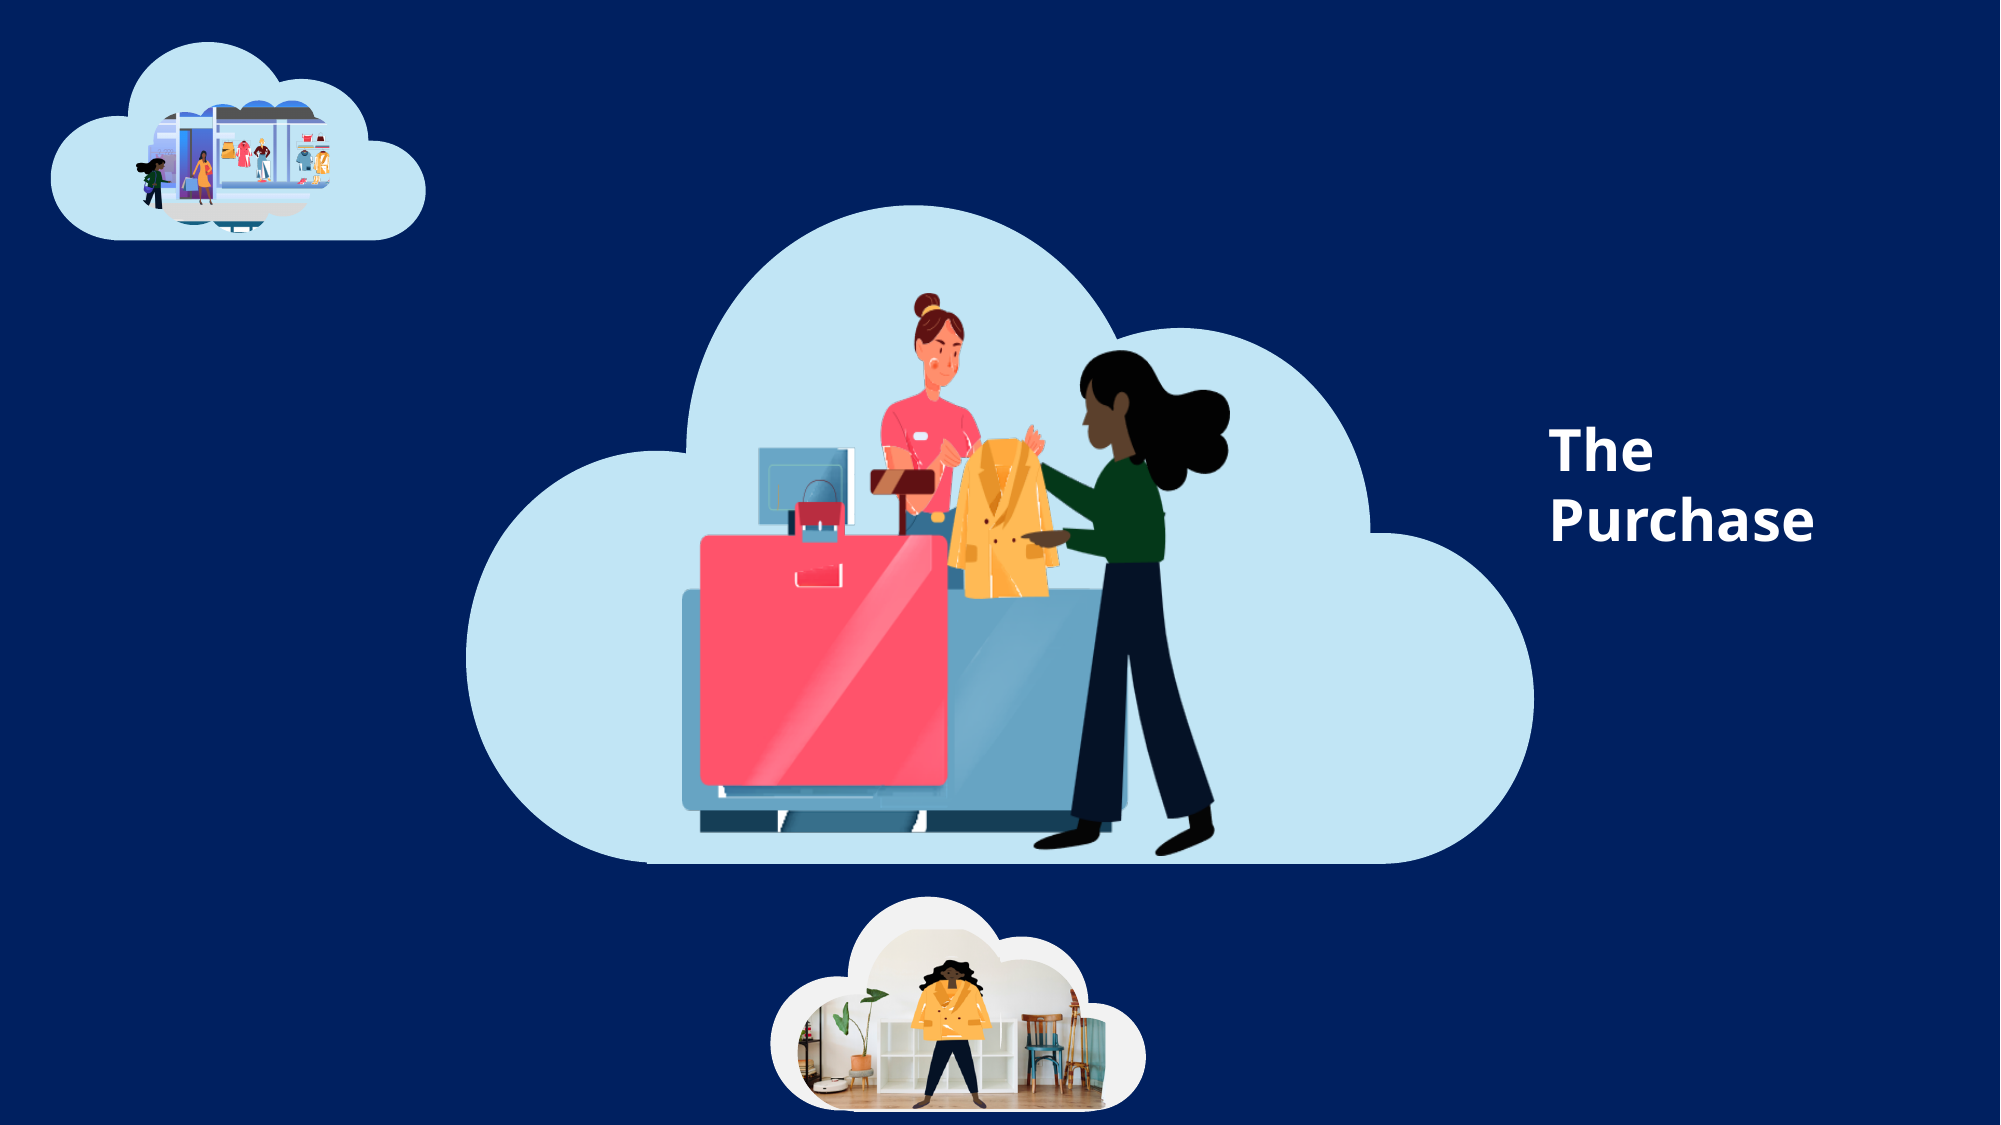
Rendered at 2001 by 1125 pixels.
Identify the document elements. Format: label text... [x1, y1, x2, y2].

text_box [50, 41, 427, 257]
text_box The Purchase [1535, 405, 1873, 561]
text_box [465, 204, 1535, 865]
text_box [769, 896, 1147, 1113]
